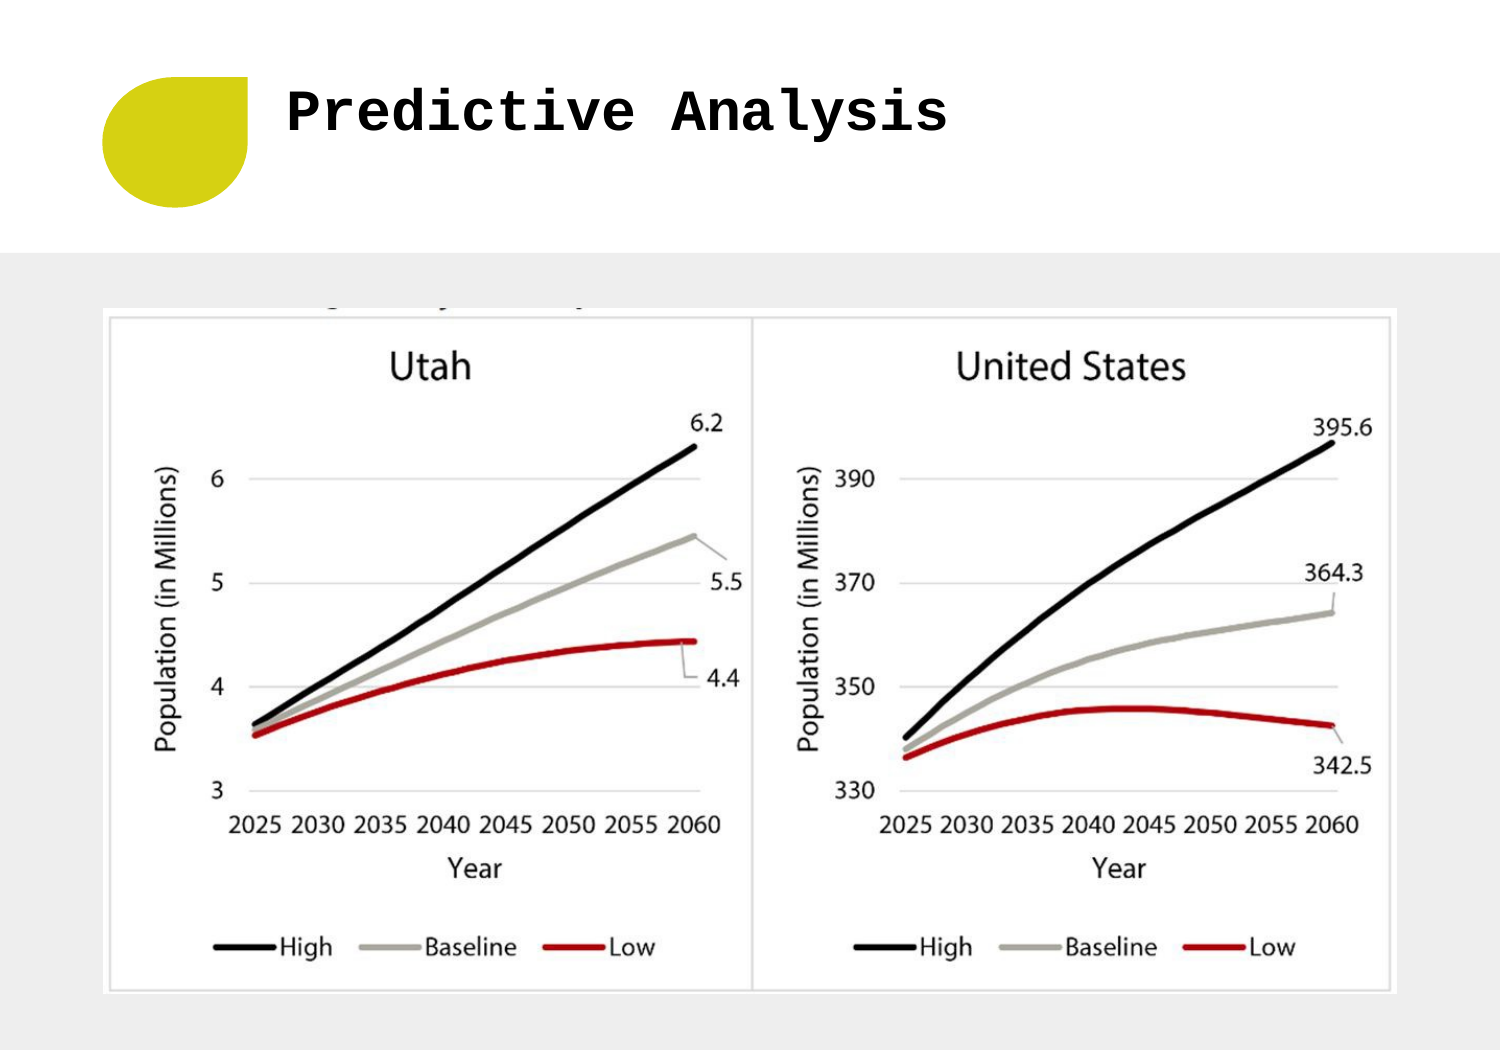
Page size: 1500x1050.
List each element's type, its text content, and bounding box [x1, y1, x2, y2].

picture [102, 307, 1398, 994]
title Predictive Analysis [63, 55, 1437, 248]
